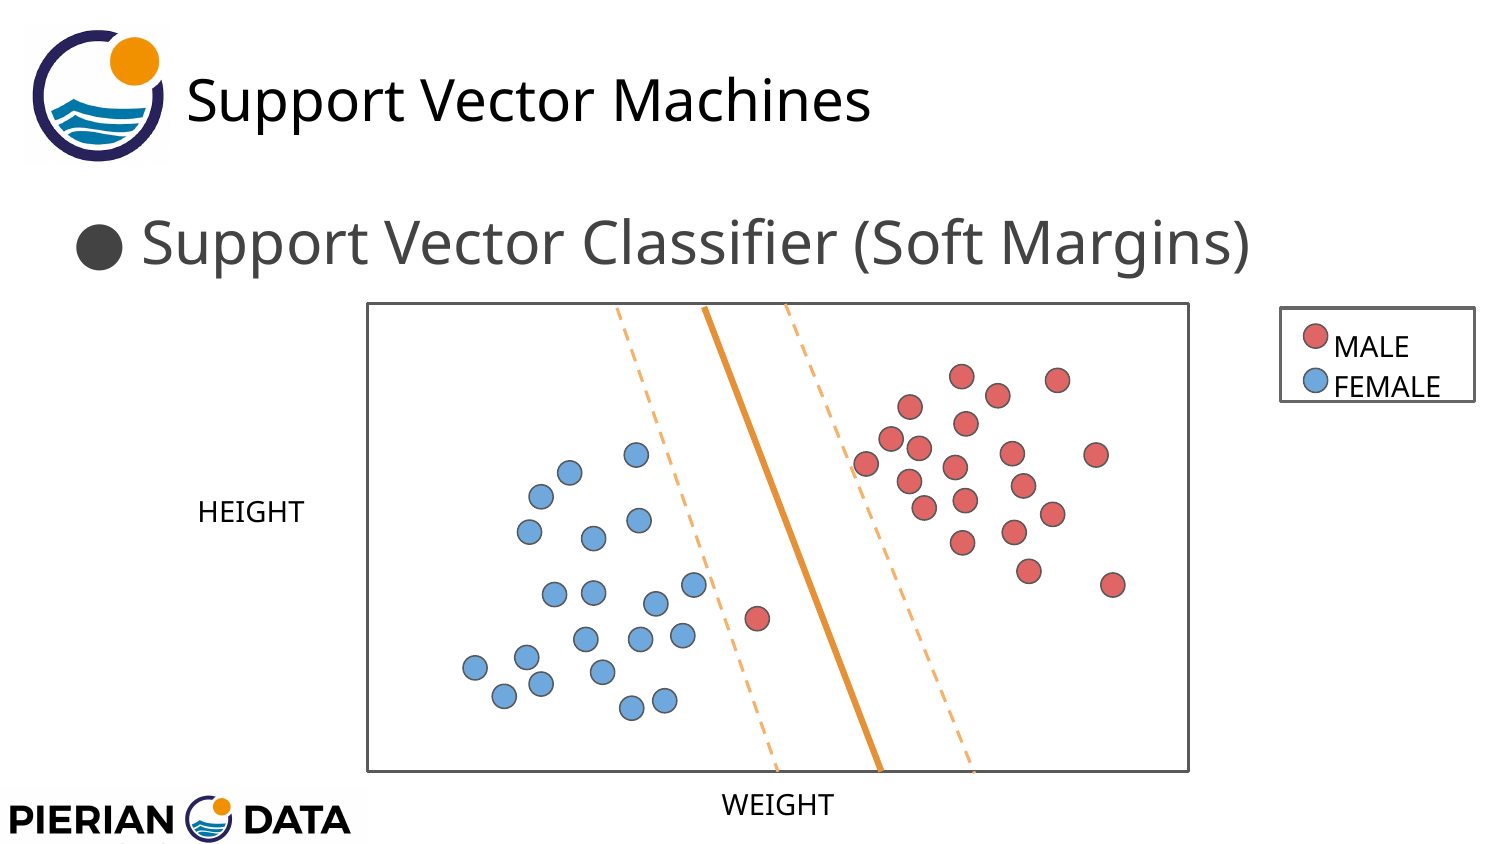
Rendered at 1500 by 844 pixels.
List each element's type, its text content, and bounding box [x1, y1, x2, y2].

text_box [542, 582, 567, 607]
text_box [517, 520, 542, 545]
text_box [581, 580, 606, 606]
text_box [1016, 559, 1042, 584]
title Support Vector Machines [176, 48, 1449, 143]
text_box [1000, 441, 1025, 466]
text_box [1045, 368, 1070, 393]
text_box [1011, 473, 1036, 499]
picture [24, 24, 172, 167]
text_box [1002, 520, 1027, 545]
text_box [1040, 502, 1065, 527]
text_box [779, 306, 785, 772]
text_box HEIGHT [141, 477, 361, 516]
text_box [985, 383, 1010, 408]
text_box [529, 671, 554, 697]
text_box [462, 655, 488, 680]
text_box WEIGHT [668, 780, 888, 810]
text_box [529, 484, 554, 509]
picture [0, 787, 368, 844]
text_box [1084, 442, 1109, 468]
text_box [980, 353, 1189, 772]
text_box [367, 353, 611, 772]
text_box [1100, 572, 1125, 598]
text_box [573, 627, 598, 652]
list Support Vector Classifier (Soft Margins) [51, 189, 1476, 353]
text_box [785, 303, 975, 774]
text_box [581, 526, 606, 551]
text_box MALE FEMALE [1280, 353, 1475, 402]
text_box [492, 684, 517, 709]
text_box [590, 660, 611, 685]
text_box [1303, 368, 1328, 393]
text_box [557, 460, 582, 485]
text_box [514, 645, 539, 670]
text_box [616, 307, 779, 772]
